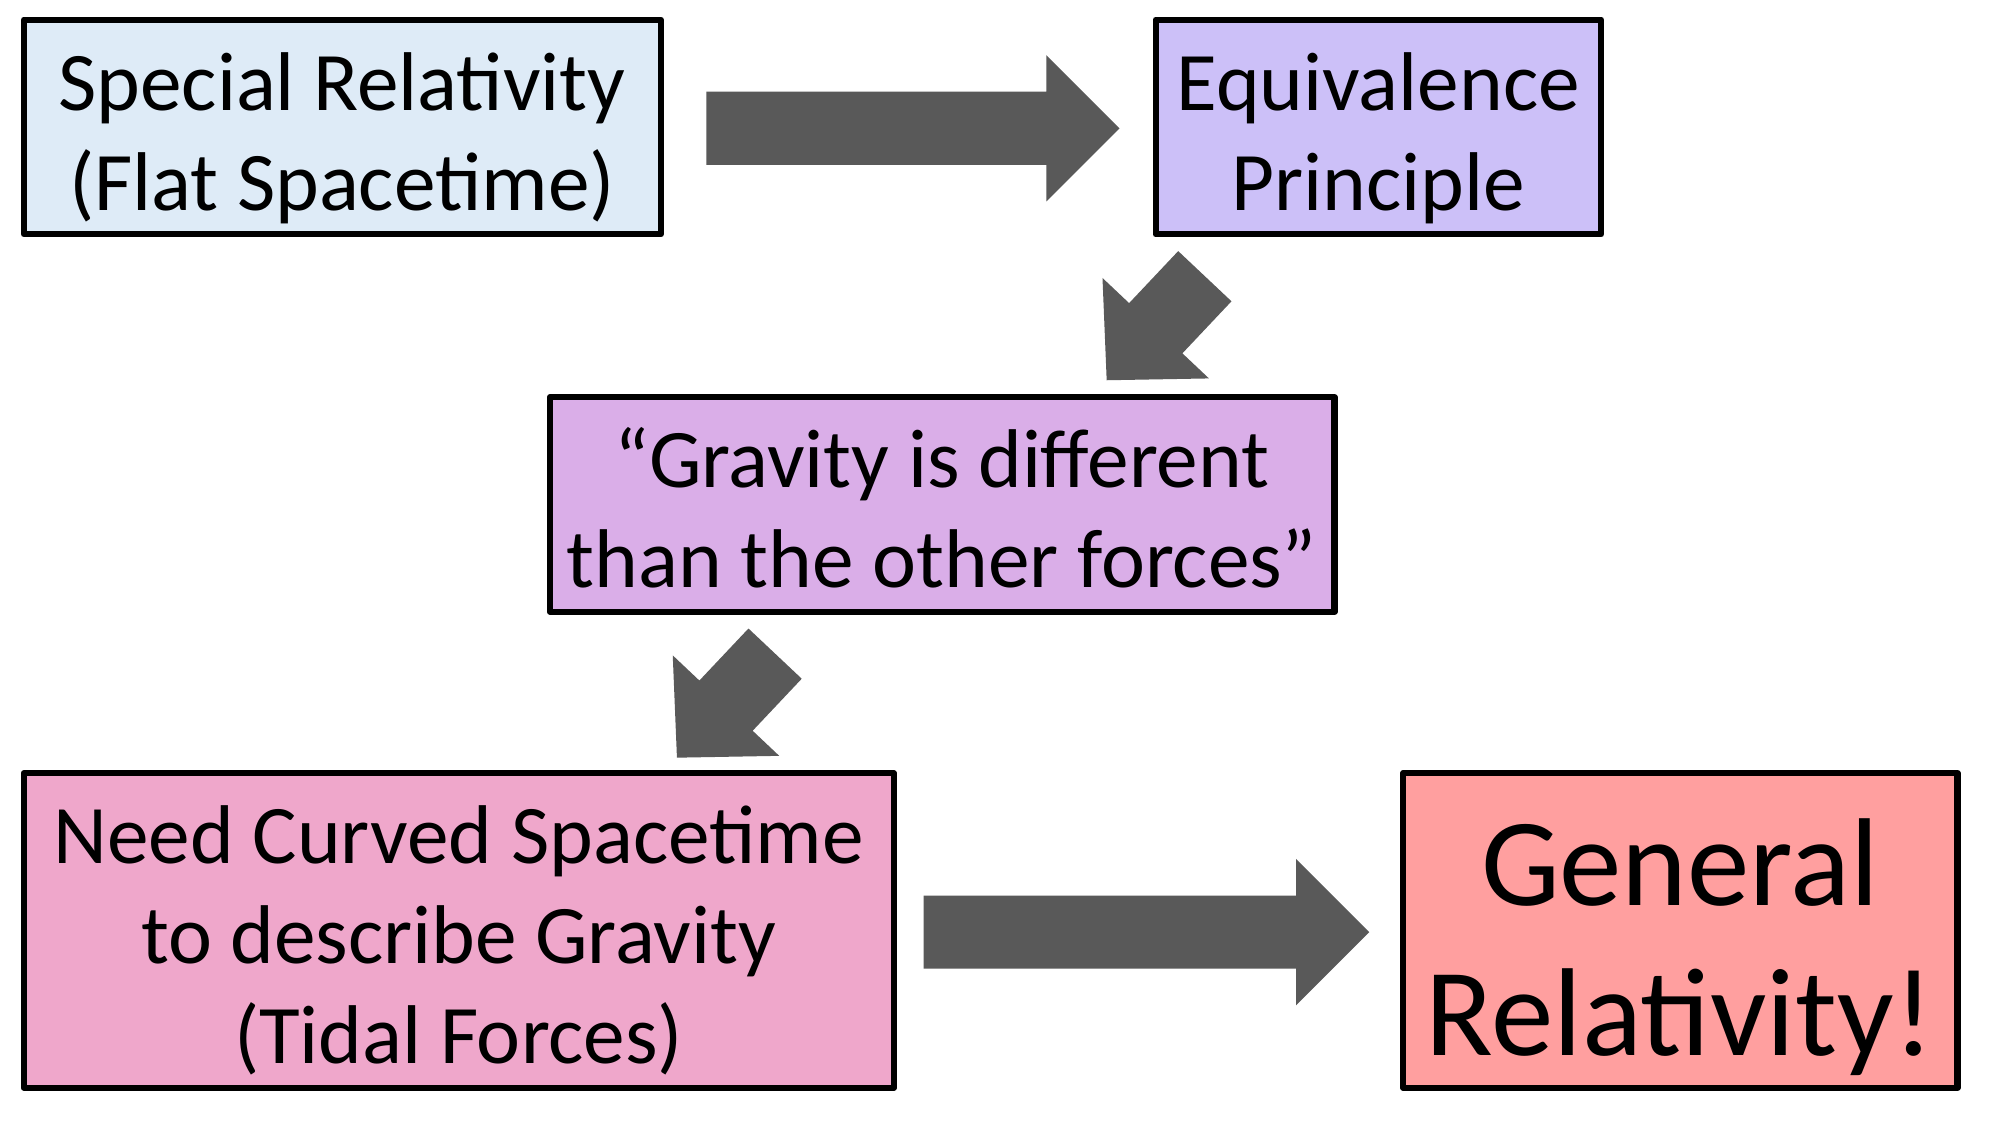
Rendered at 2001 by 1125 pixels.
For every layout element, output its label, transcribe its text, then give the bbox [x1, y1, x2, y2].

text_box [922, 856, 1371, 1008]
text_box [549, 256, 1335, 615]
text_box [706, 19, 1602, 237]
text_box General Relativity! [1403, 773, 1958, 1088]
text_box Special Relativity (Flat Spacetime) [23, 19, 661, 235]
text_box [23, 634, 894, 1092]
